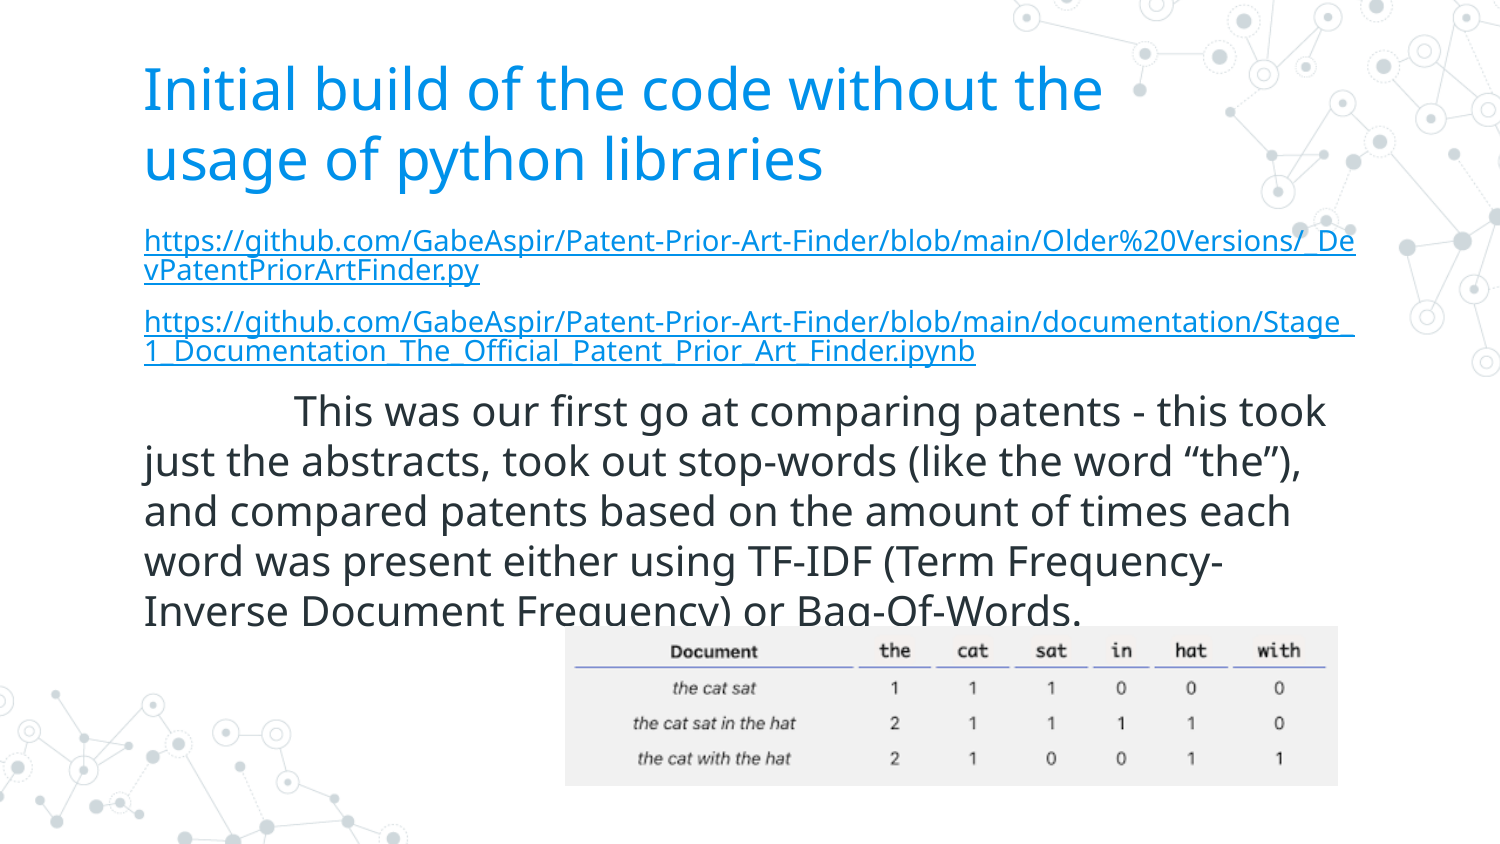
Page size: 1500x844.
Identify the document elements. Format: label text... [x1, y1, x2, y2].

title Initial build of the code without the usage of python libraries [128, 91, 1372, 206]
list https://github.com/GabeAspir/Patent-Prior-Art-Finder/blob/main/Older%20Versions/_DevPatentPriorArtFinder.py https://github.com/GabeAspir/Patent-Prior-Art-Finder/blob/main/documentation/Stage_1_Documentation_The_Official_Patent_Prior_Art_Finder.ipynb This was our first go at comparing patents - this took just the abstracts, took out stop-words (like the word “the”), and compared patents based on the amount of times each word was present either using TF-IDF (Term Frequency- Inverse Document Frequency) or Bag-Of-Words. [128, 206, 1372, 794]
picture [0, 0, 1500, 844]
